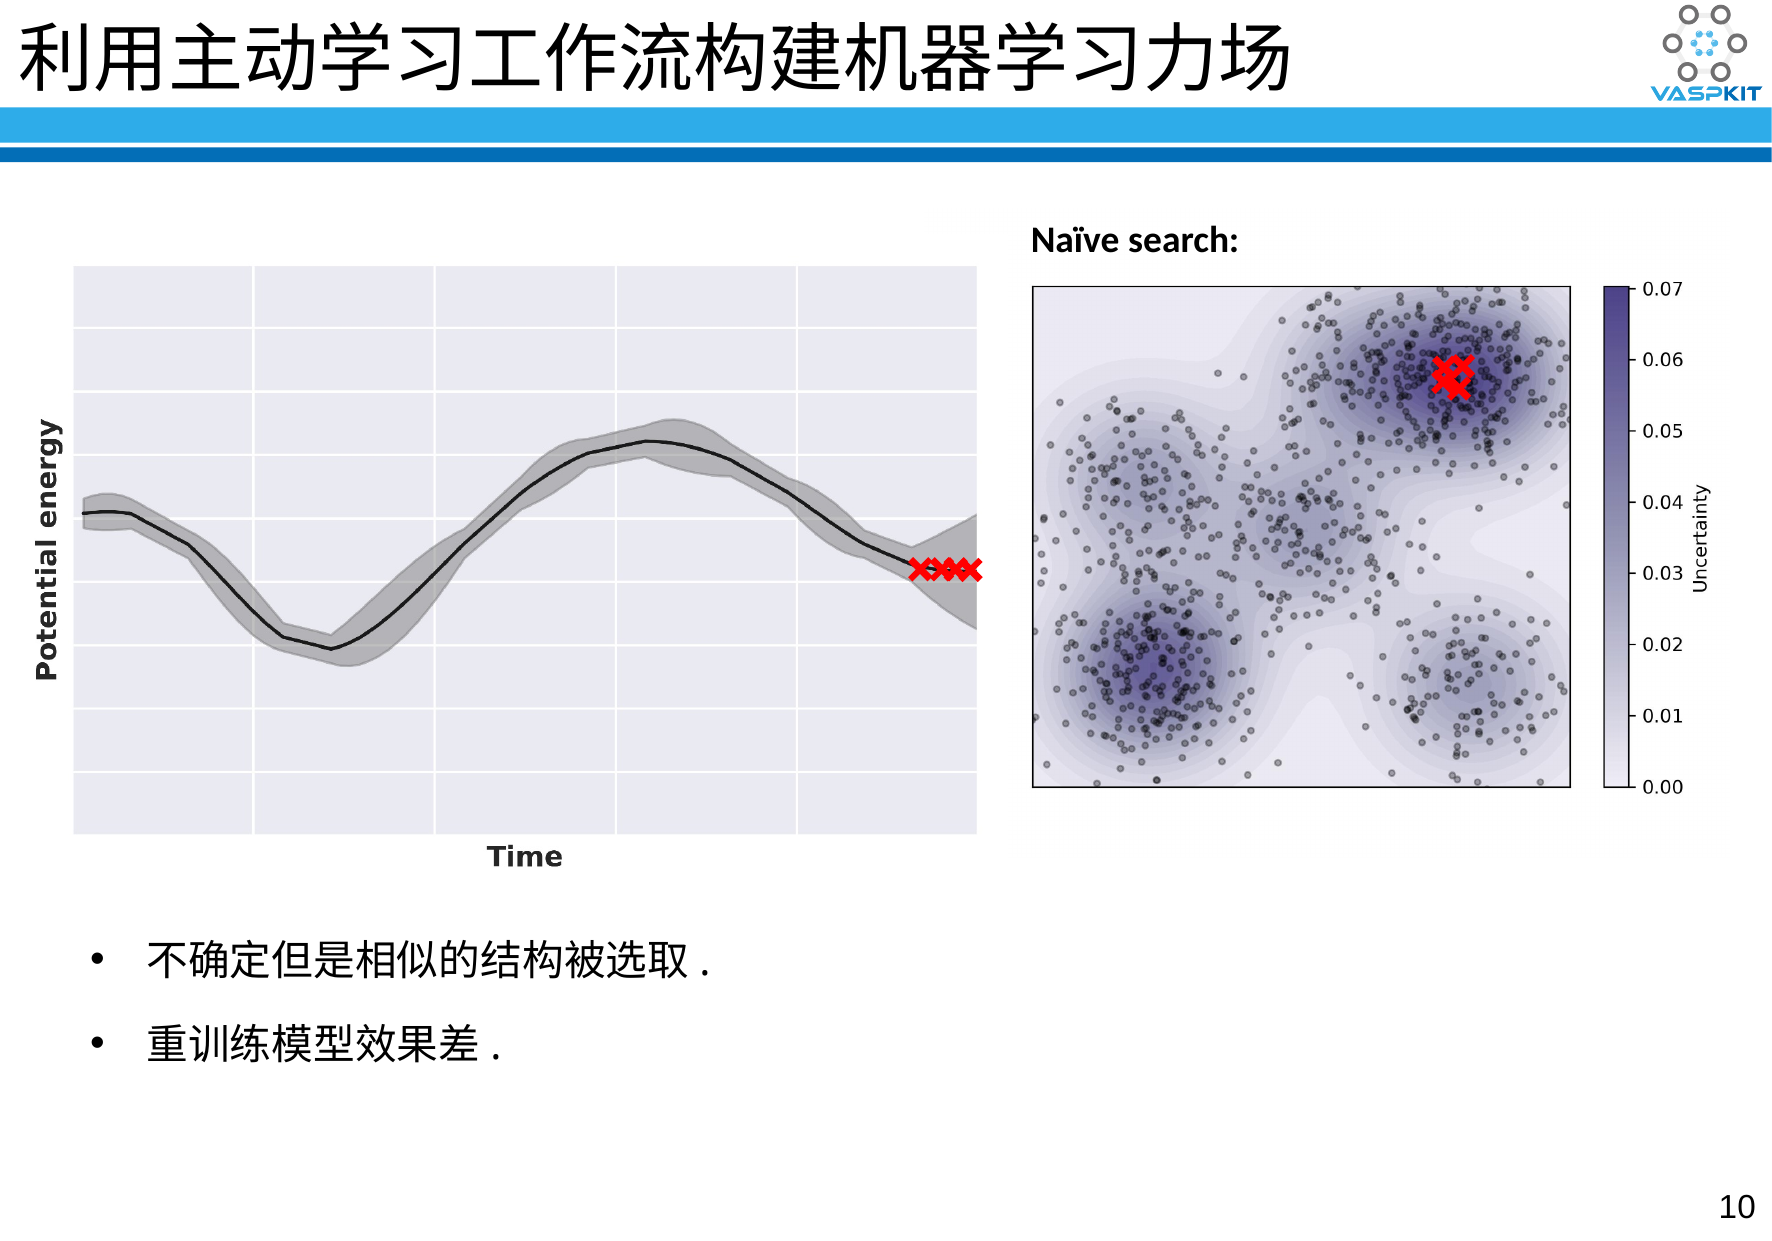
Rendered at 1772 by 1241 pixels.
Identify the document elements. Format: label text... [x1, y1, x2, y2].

picture [2, 208, 1730, 905]
slide_number 9 [1372, 1172, 1771, 1239]
text_box 利用主动学习工作流构建机器学习力场 [3, 3, 1772, 108]
text_box 不确定但是相似的结构被选取. 重训练模型效果差. [90, 908, 1281, 1068]
